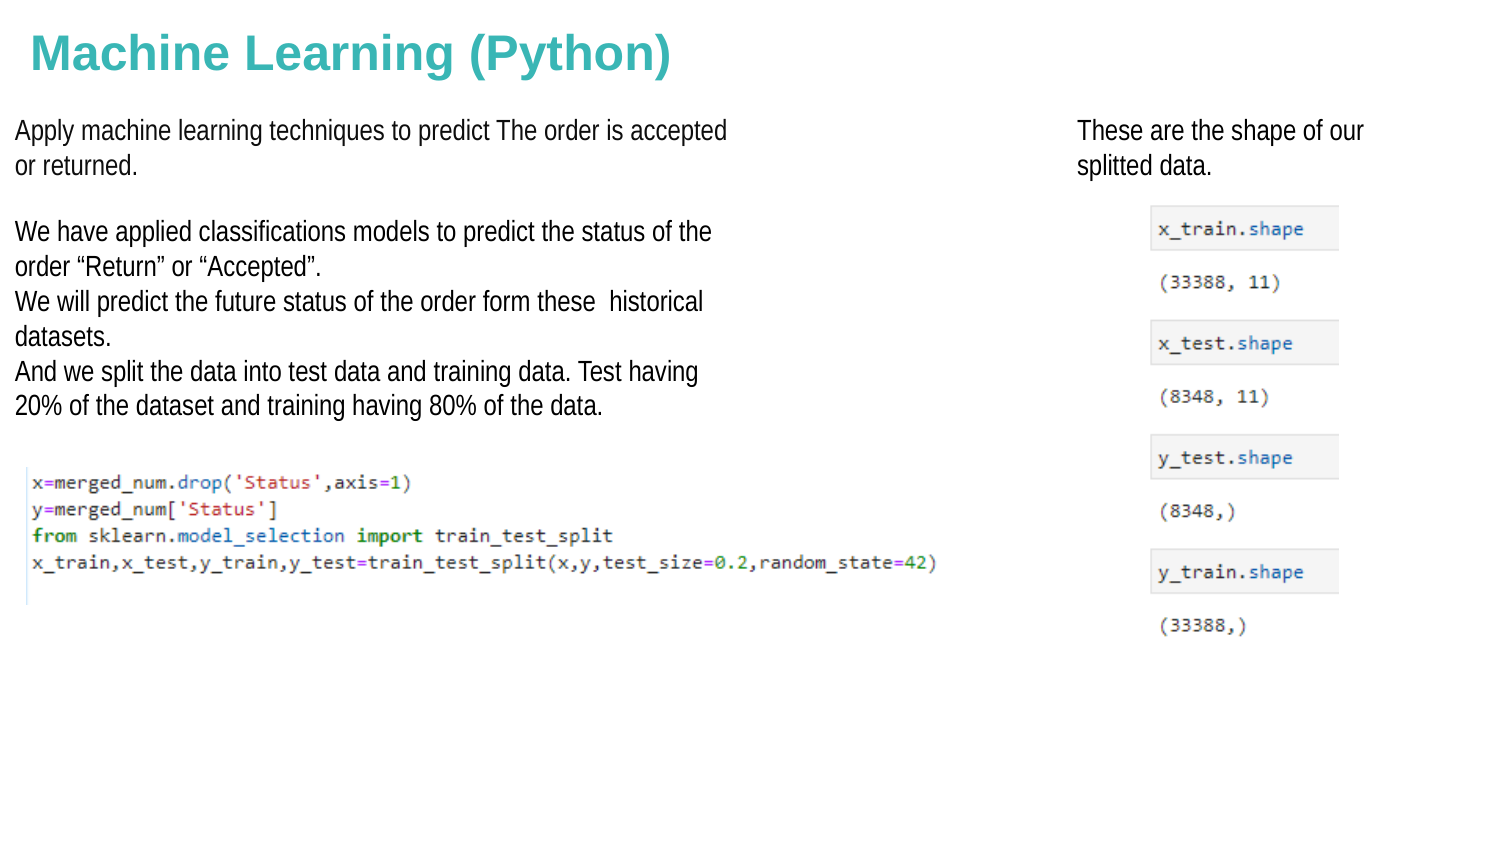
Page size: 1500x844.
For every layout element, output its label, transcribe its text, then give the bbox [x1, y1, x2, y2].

text_box Apply machine learning techniques to predict The order is accepted or returned. [0, 104, 750, 189]
text_box We have applied classifications models to predict the status of the order “Return” or “Accepted”. We will predict the future status of the order form these historical datasets. And we split the data into test data and training data. Test having 20% of the dataset and training having 80% of the data. [0, 204, 750, 464]
text_box These are the shape of our splitted data. [1062, 104, 1427, 189]
title Machine Learning (Python) [0, 24, 703, 78]
picture [1149, 204, 1340, 649]
picture [26, 466, 939, 605]
